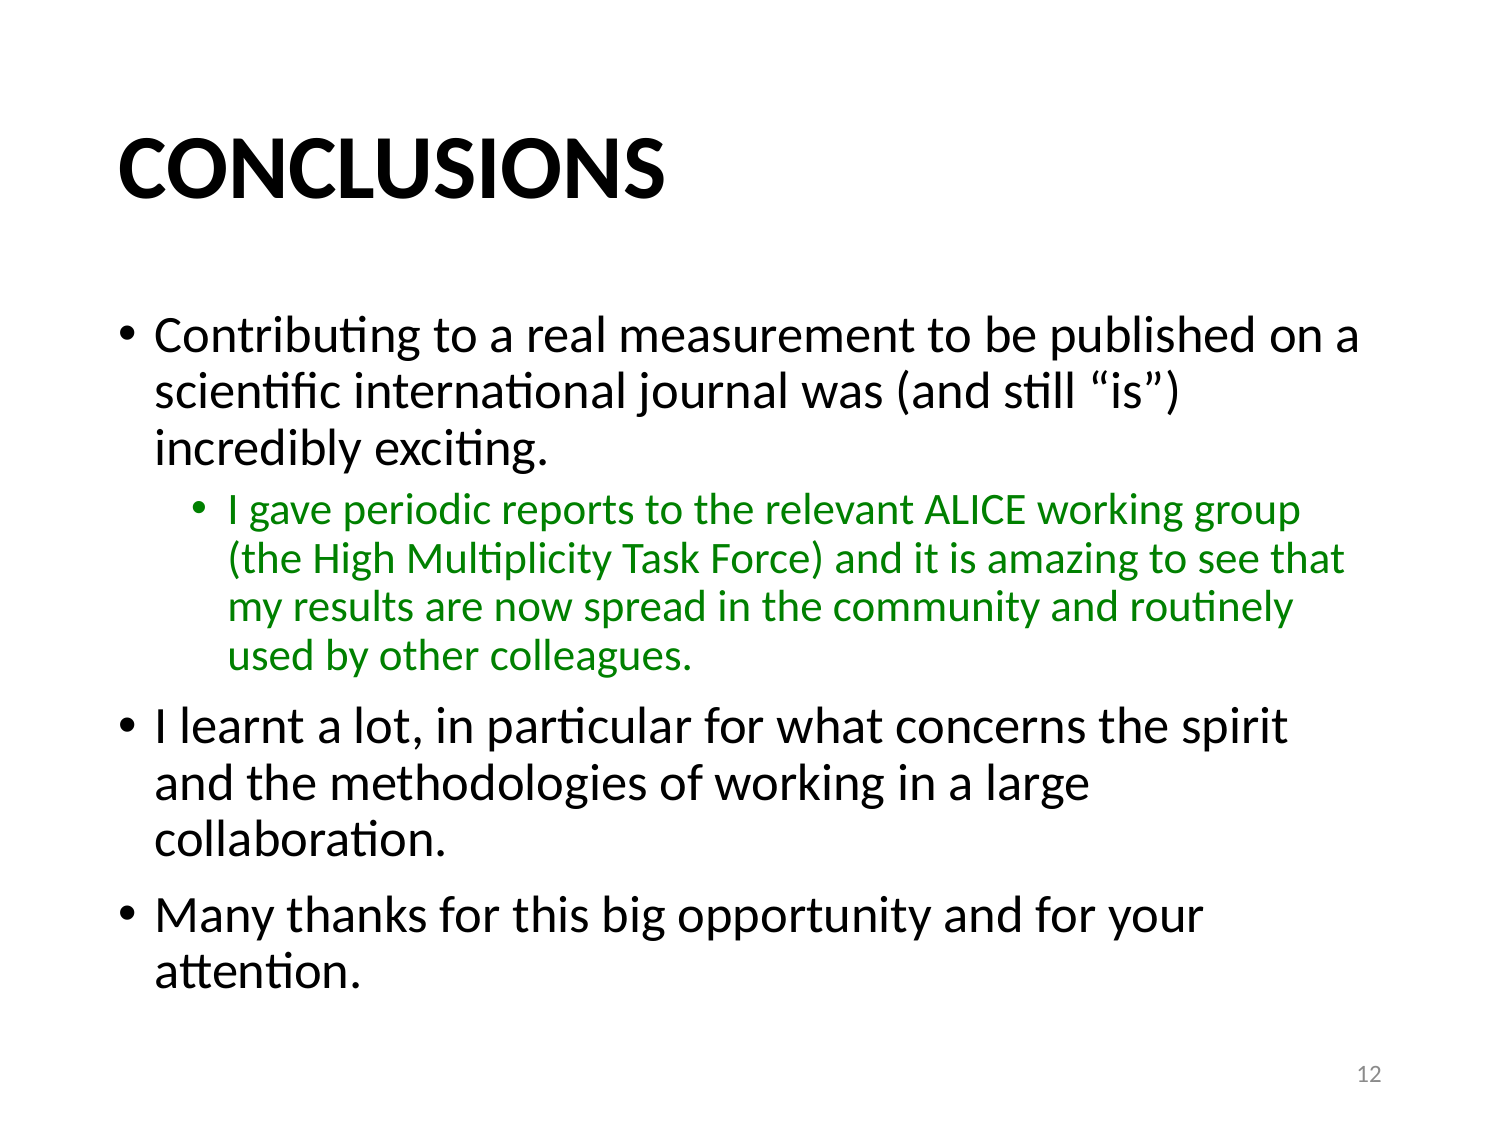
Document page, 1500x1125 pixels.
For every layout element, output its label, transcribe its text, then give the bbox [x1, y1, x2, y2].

list Contributing to a real measurement to be published on a scientific international journal was (and still “is”) incredibly exciting. I gave periodic reports to the relevant ALICE working group (the High Multiplicity Task Force) and it is amazing to see that my results are now spread in the community and routinely used by other colleagues. I learnt a lot, in particular for what concerns the spirit and the methodologies of working in a large collaboration. Many thanks for this big opportunity and for your attention. [103, 299, 1397, 1014]
title CONCLUSIONS [103, 59, 1397, 278]
slide_number 12 [1059, 1042, 1397, 1103]
